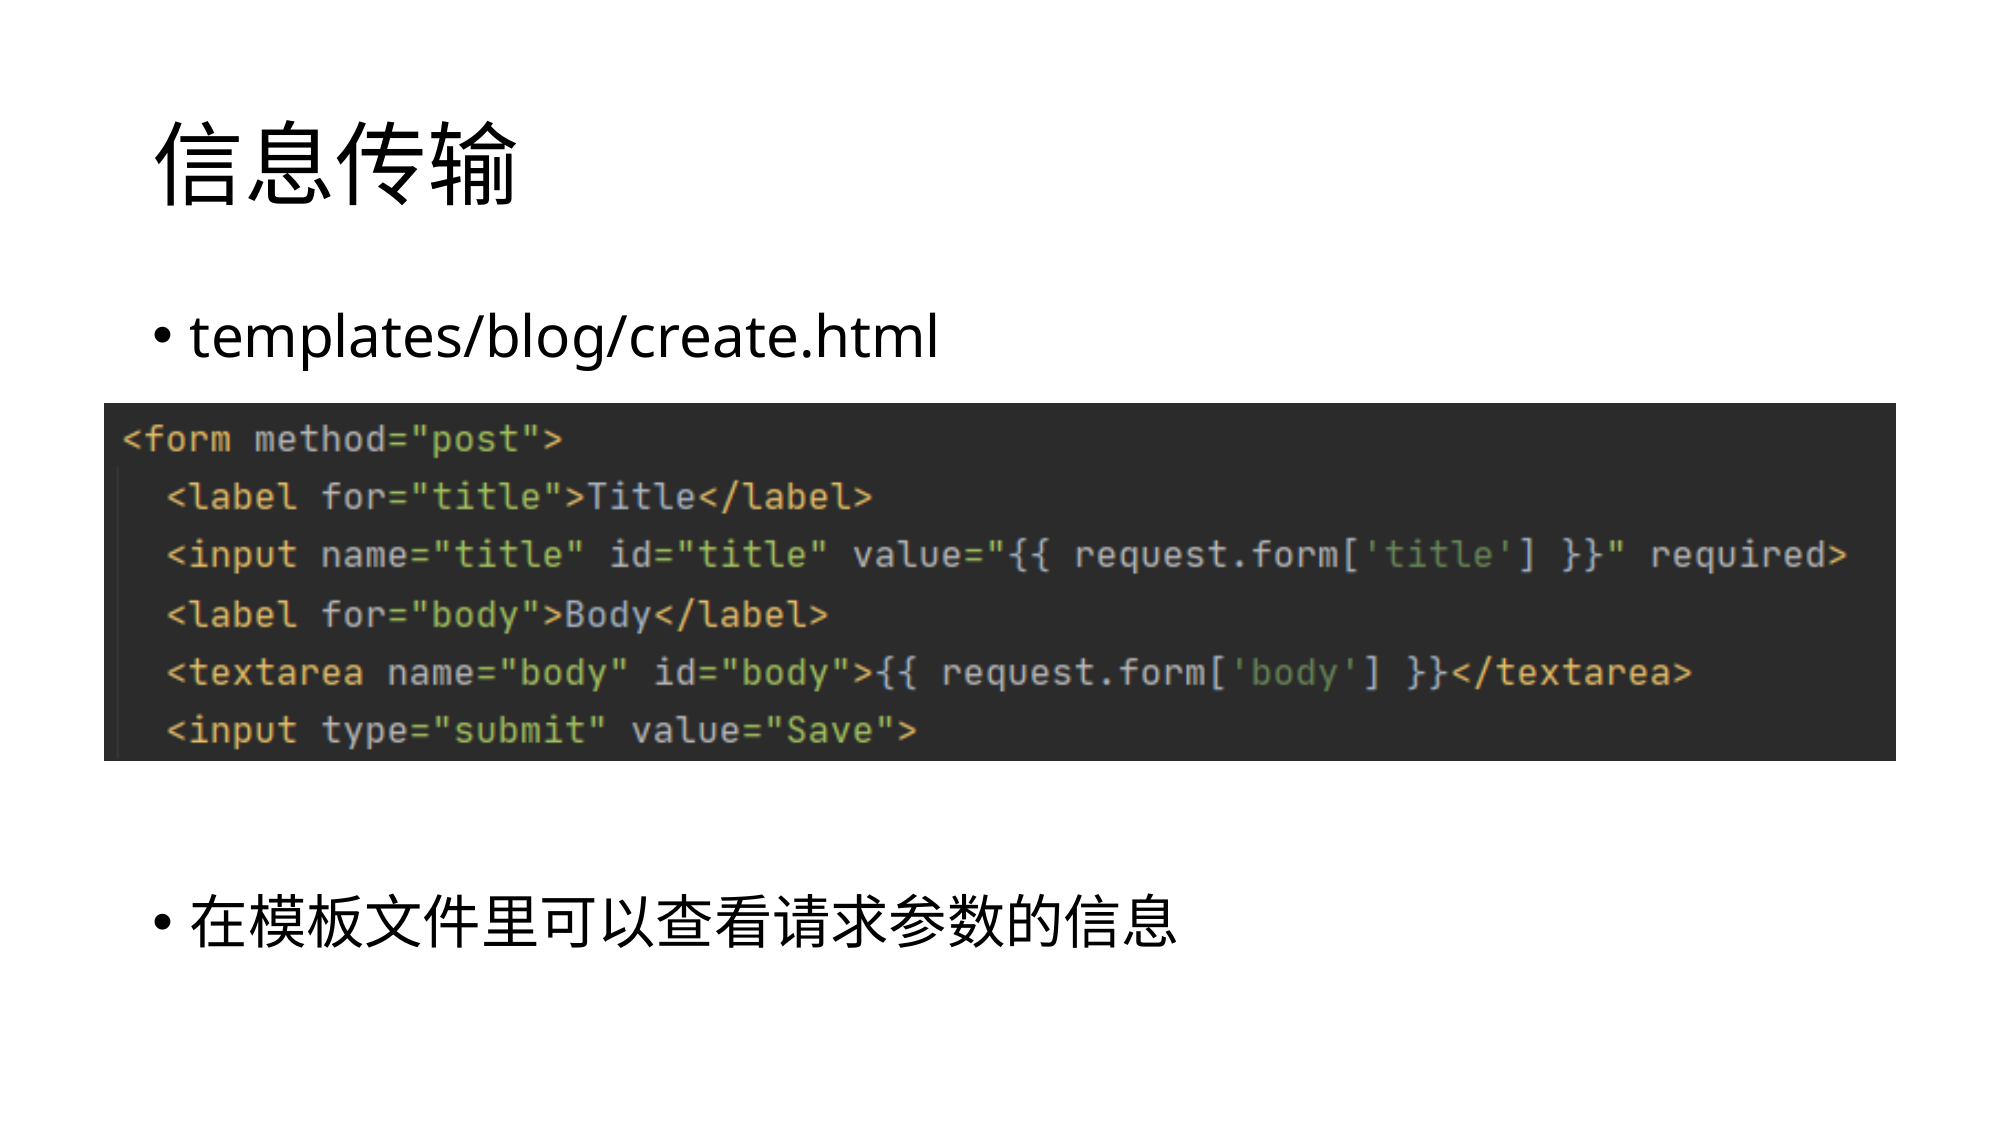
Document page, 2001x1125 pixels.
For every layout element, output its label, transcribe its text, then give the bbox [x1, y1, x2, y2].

title 信息传输 [137, 59, 1863, 278]
picture [104, 403, 1896, 761]
list templates/blog/create.html 在模板文件里可以查看请求参数的信息 [137, 299, 1863, 403]
list templates/blog/create.html 在模板文件里可以查看请求参数的信息 [137, 761, 1863, 1014]
